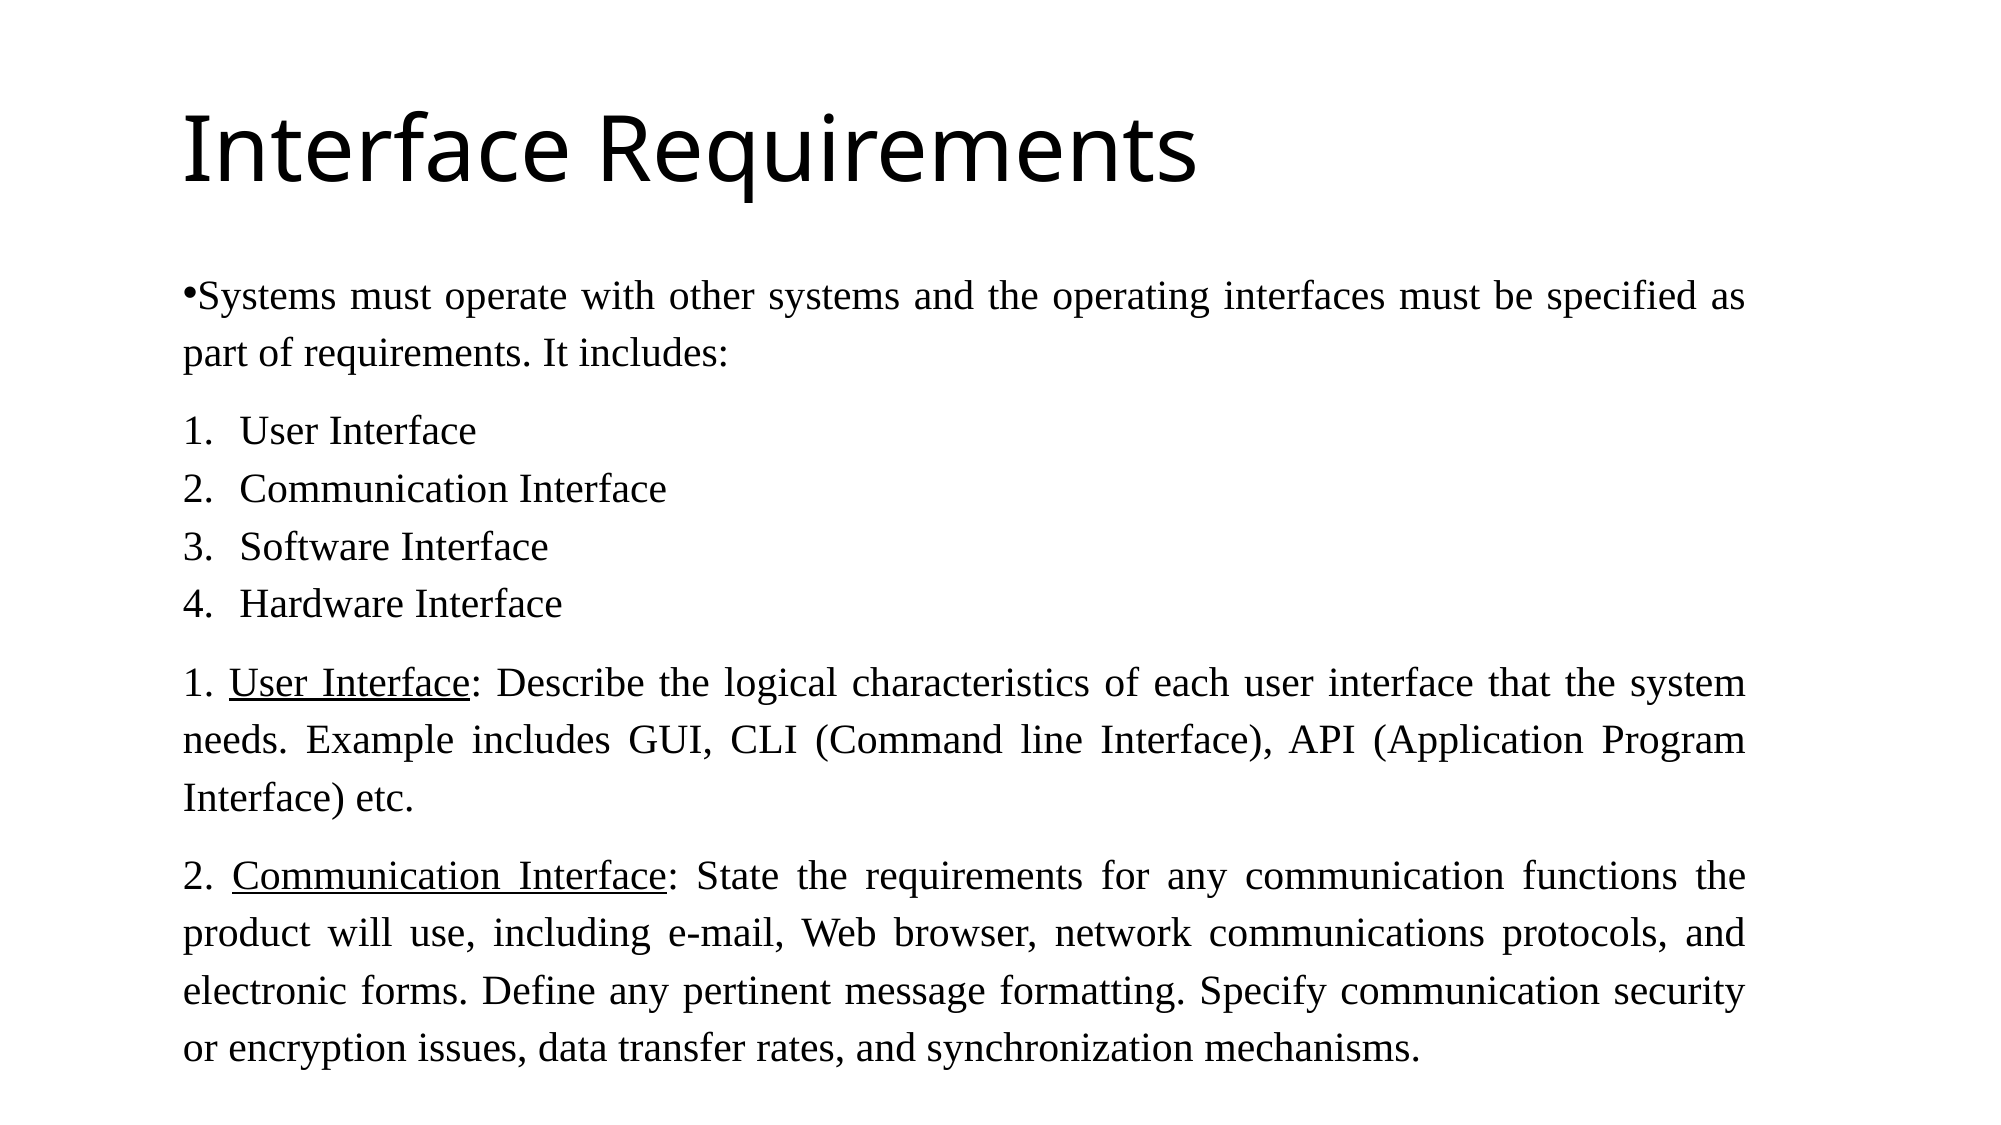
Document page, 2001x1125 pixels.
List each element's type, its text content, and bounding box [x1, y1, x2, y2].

title Interface Requirements [168, 28, 1763, 252]
list Systems must operate with other systems and the operating interfaces must be specified as part of requirements. It includes: User Interface Communication Interface Software Interface Hardware Interface 1. User Interface: Describe the logical characteristics of each user interface that the system needs. Example includes GUI, CLI (Command line Interface), API (Application Program Interface) etc. 2. Communication Interface: State the requirements for any communication functions the product will use, including e-mail, Web browser, network communications protocols, and electronic forms. Define any pertinent message formatting. Specify communication security or encryption issues, data transfer rates, and synchronization mechanisms. [168, 252, 1763, 913]
